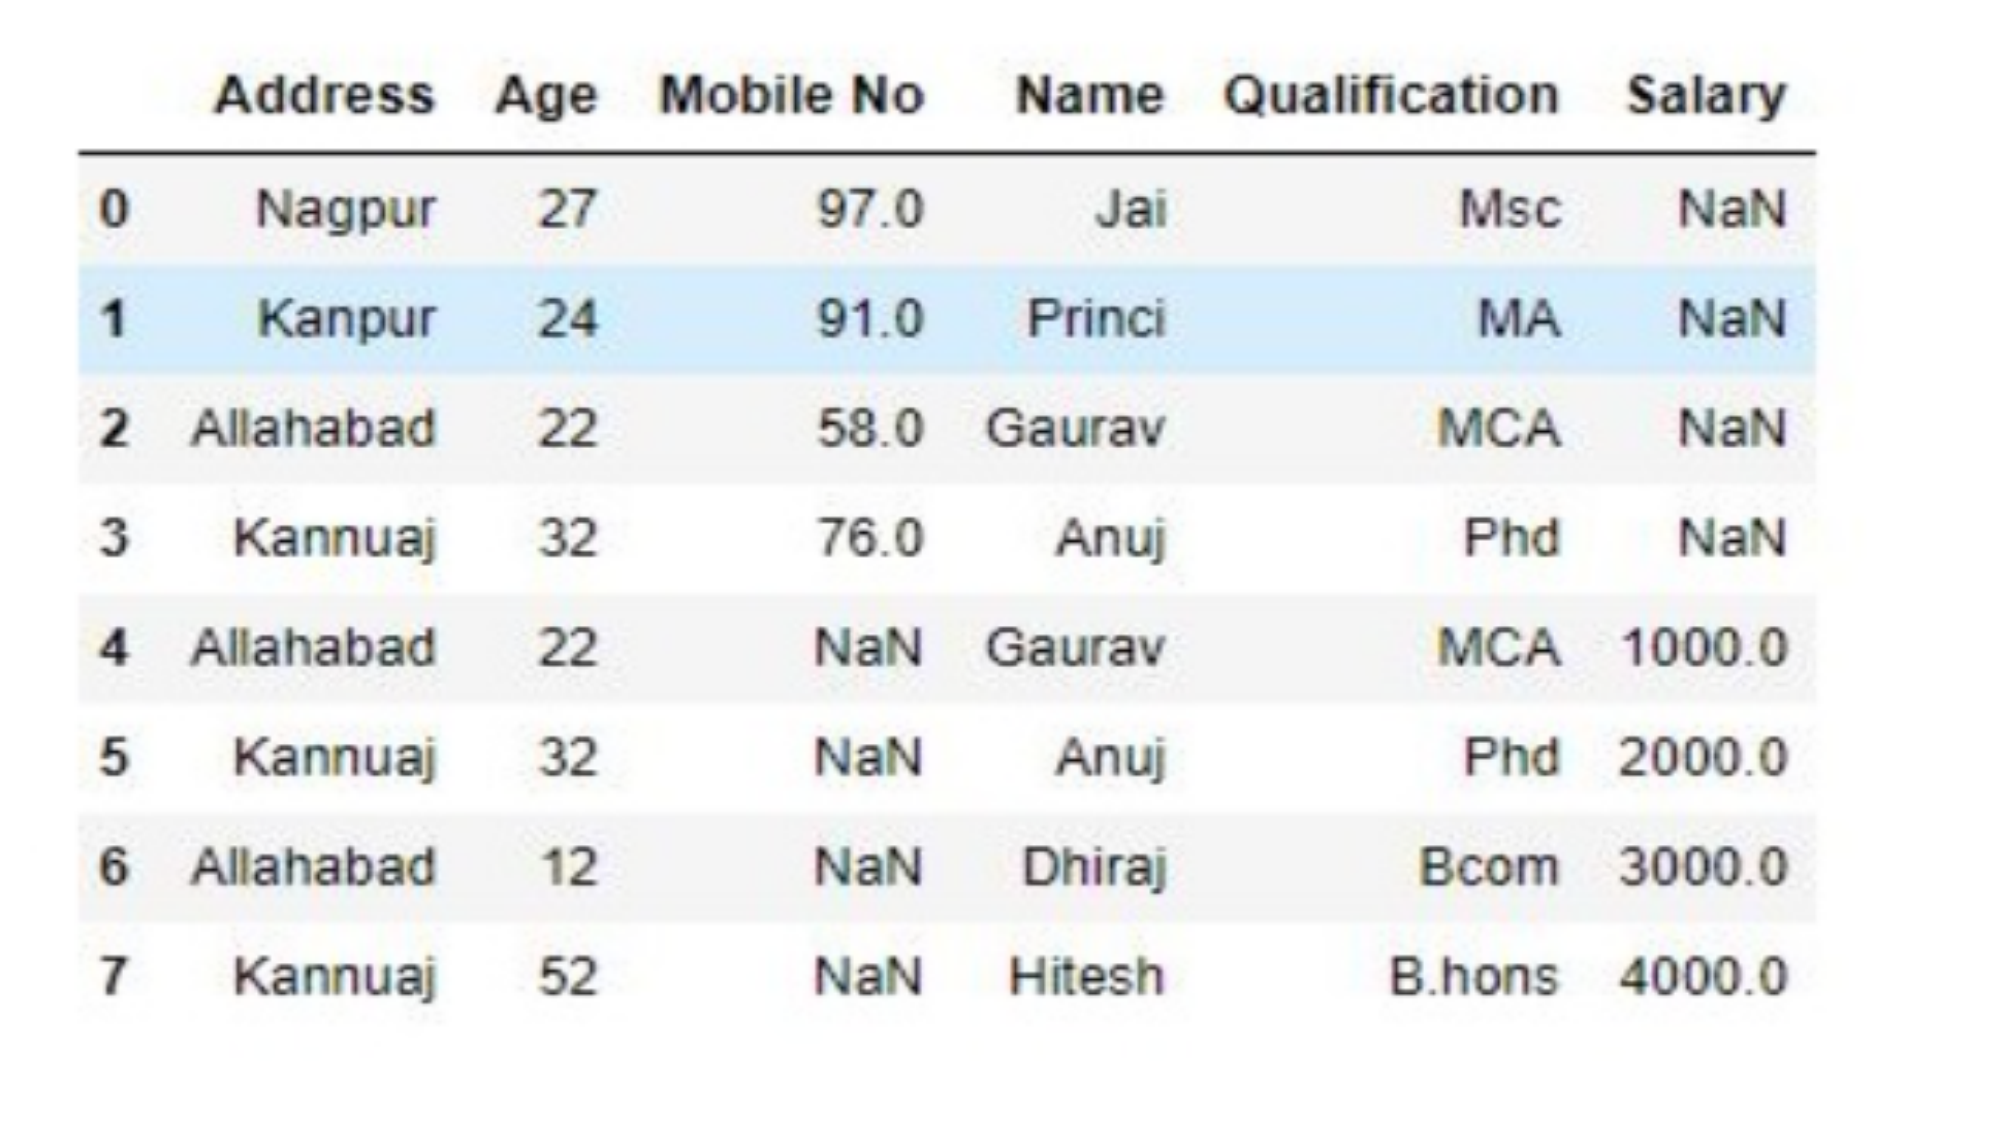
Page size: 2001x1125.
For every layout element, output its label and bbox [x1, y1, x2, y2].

list [29, 20, 1938, 1125]
